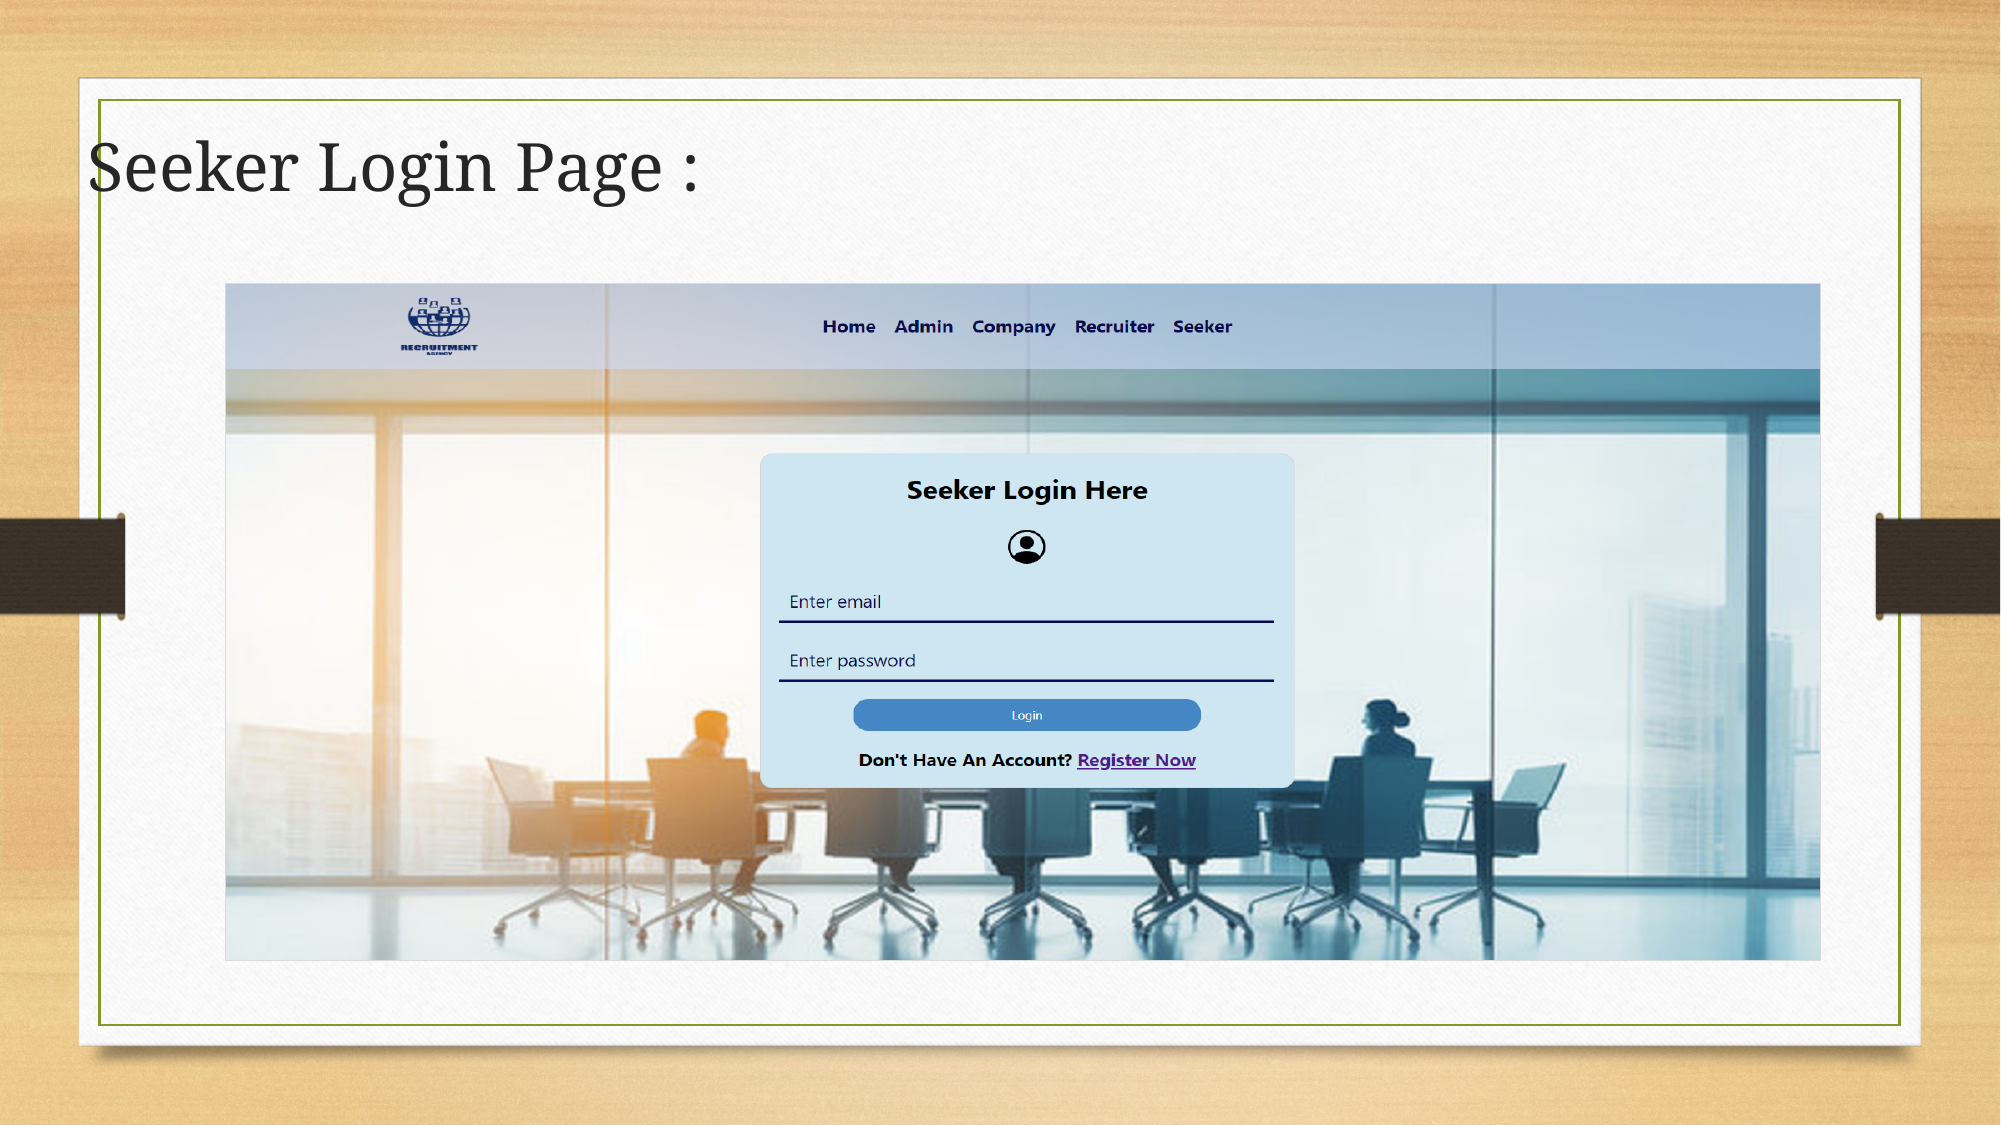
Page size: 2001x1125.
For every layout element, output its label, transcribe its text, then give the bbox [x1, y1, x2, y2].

title Seeker Login Page : [0, 57, 821, 272]
picture [0, 0, 2001, 1125]
